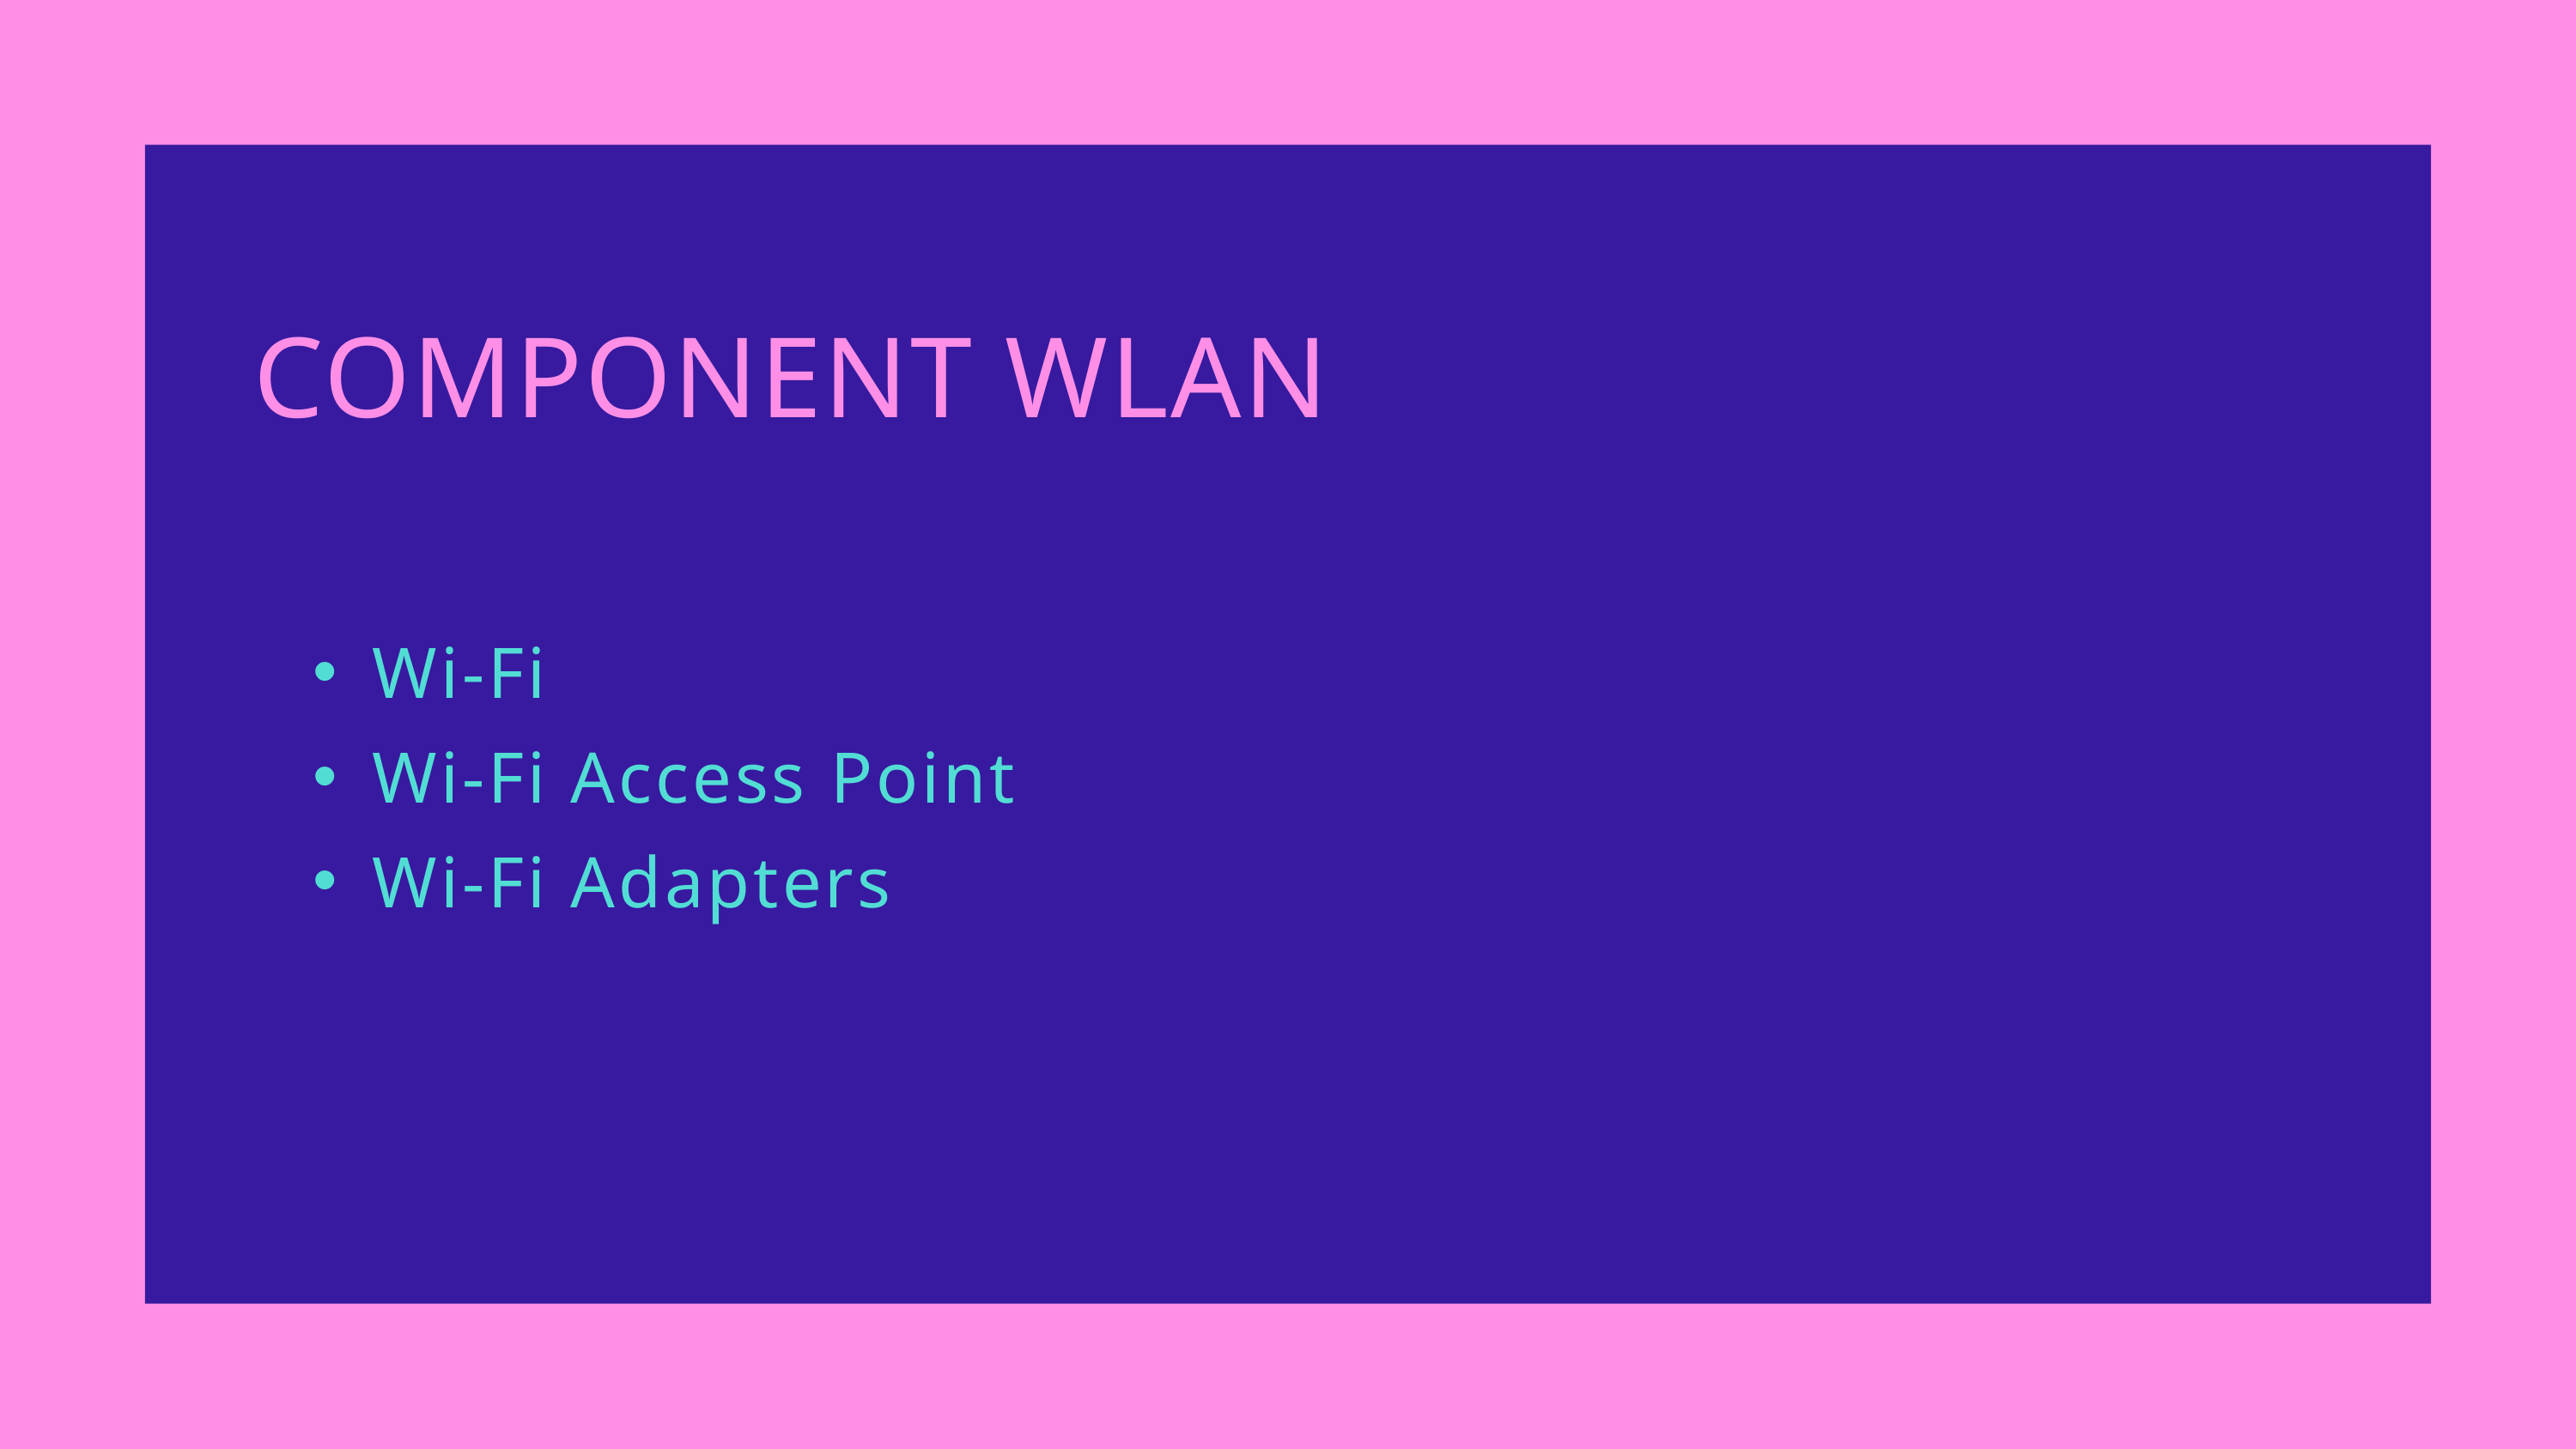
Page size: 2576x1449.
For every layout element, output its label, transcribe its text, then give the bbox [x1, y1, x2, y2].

text_box [144, 144, 2432, 1304]
text_box Wi-Fi Wi-Fi Access Point Wi-Fi Adapters [253, 608, 2090, 1027]
text_box COMPONENT WLAN [253, 328, 2304, 440]
